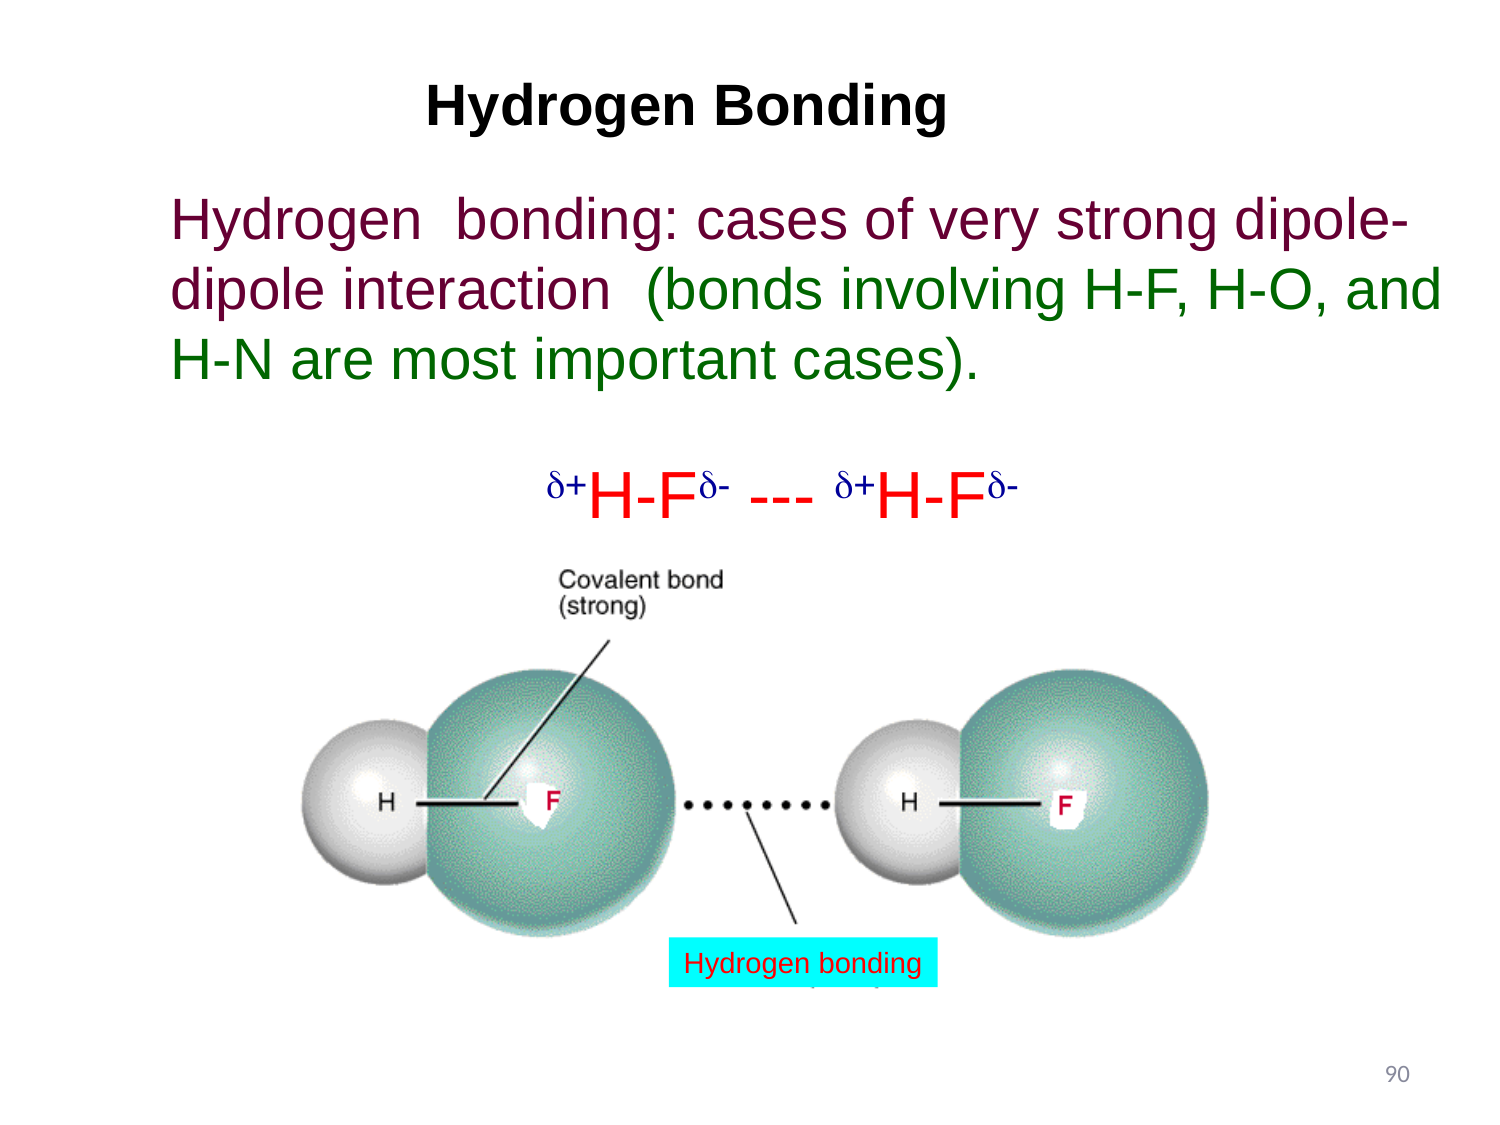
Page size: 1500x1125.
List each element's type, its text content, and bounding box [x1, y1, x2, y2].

slide_number 90 [1241, 1042, 1425, 1103]
text_box Hydrogen bonding: cases of very strong dipole-dipole interaction (bonds involving H-F, H-O, and H-N are most important cases). [155, 173, 1500, 399]
text_box Hydrogen Bonding [410, 60, 974, 145]
picture [274, 482, 1238, 1125]
text_box +H-F- --- +H-F- [531, 444, 1053, 481]
